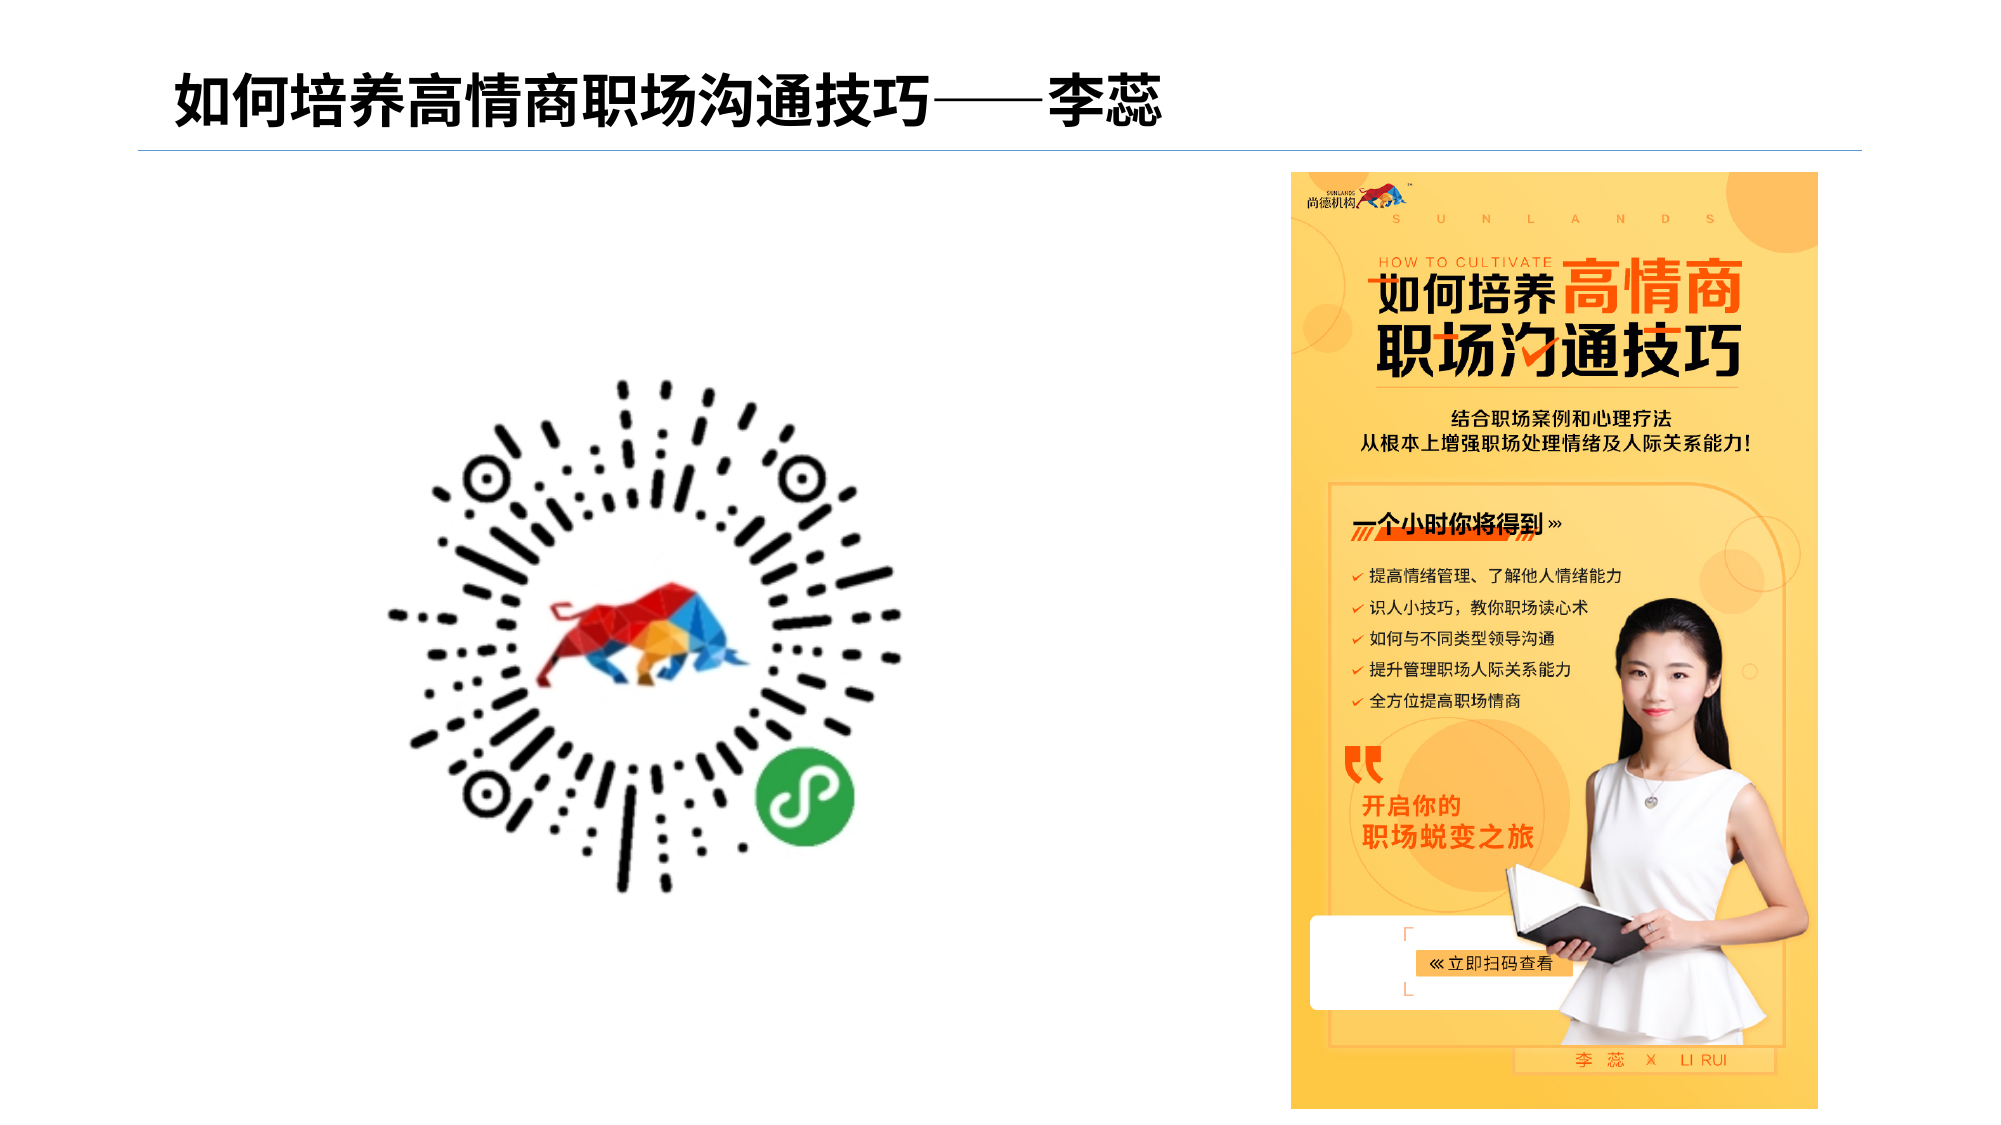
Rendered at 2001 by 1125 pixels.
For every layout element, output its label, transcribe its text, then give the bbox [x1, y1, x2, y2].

text_box 如何培养高情商职场沟通技巧——李蕊 [158, 0, 1884, 212]
picture [1291, 172, 1818, 1109]
picture [377, 369, 912, 904]
